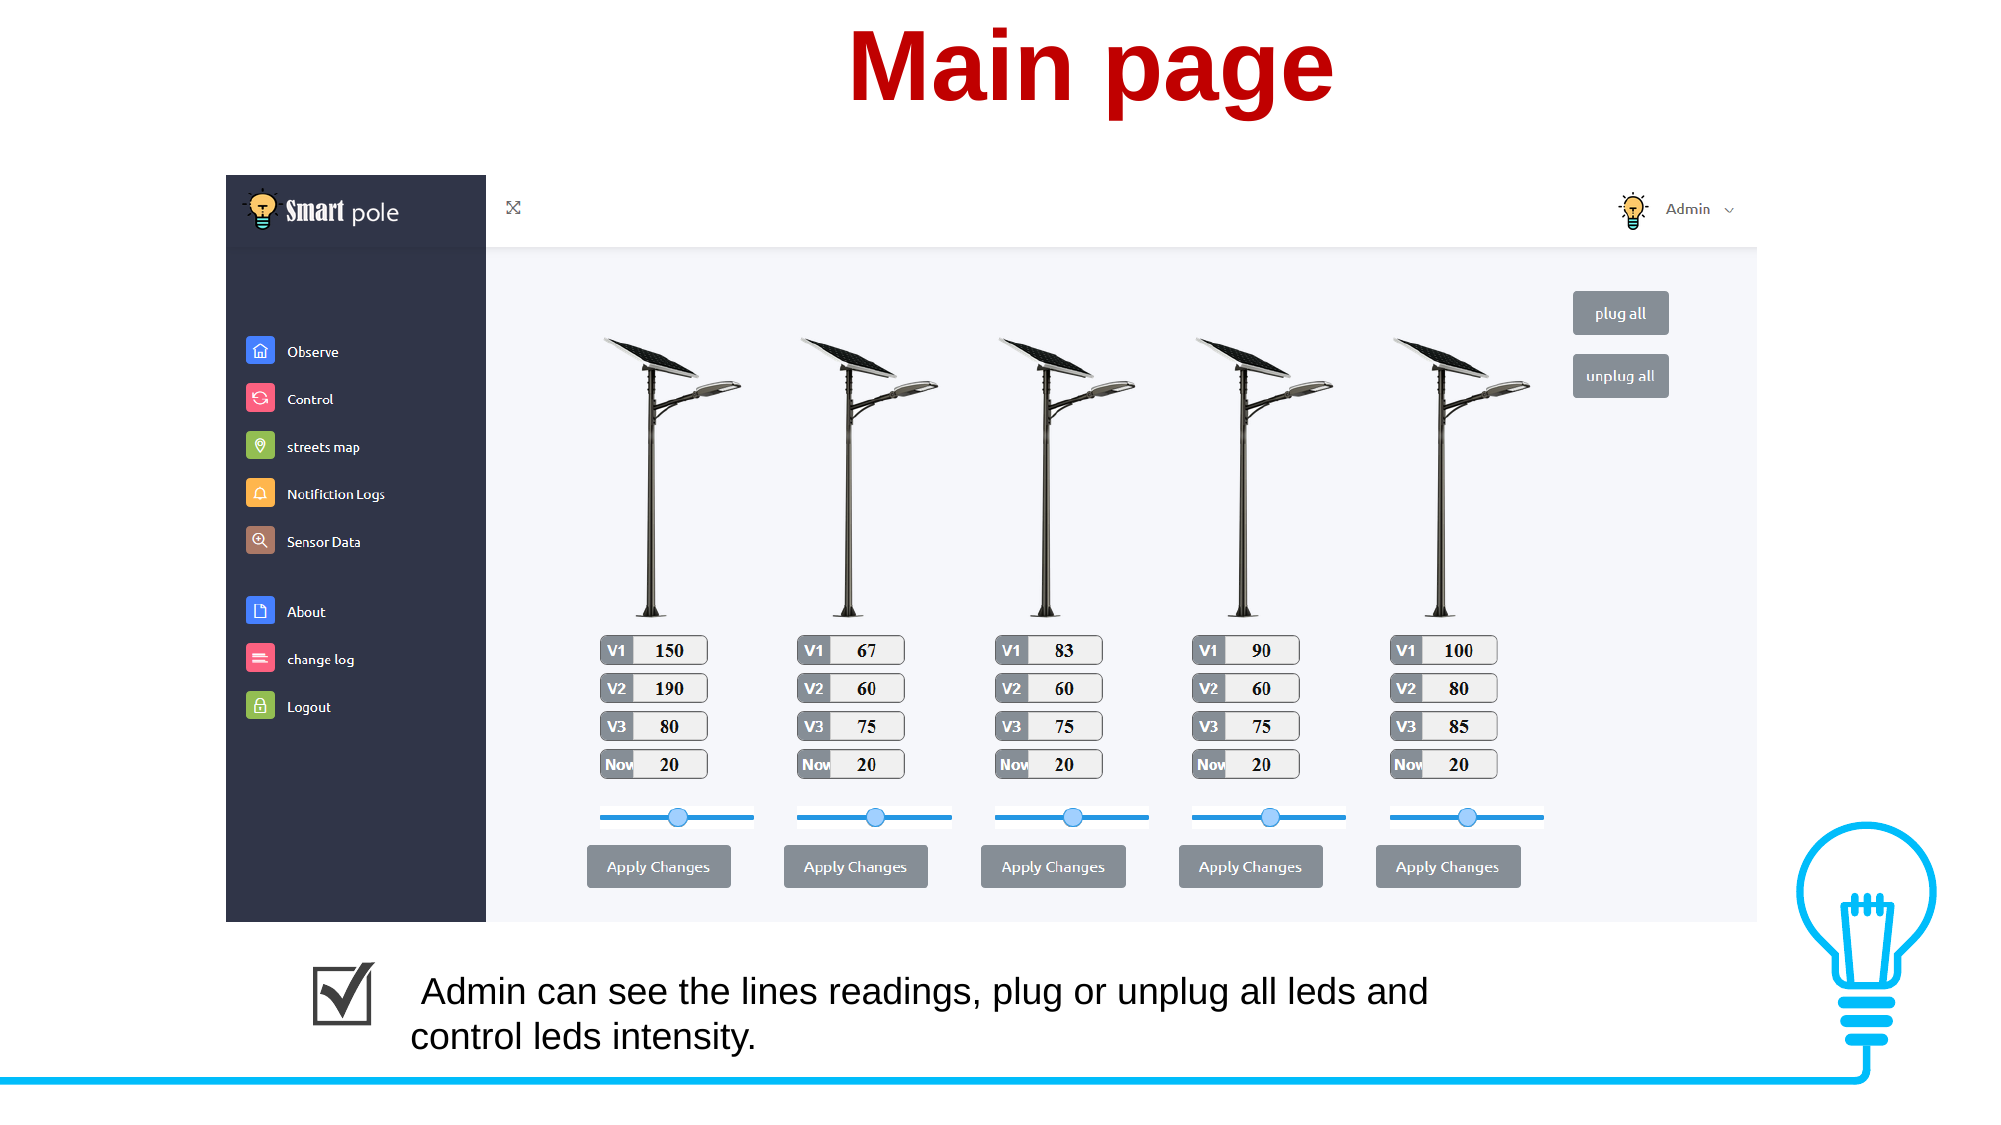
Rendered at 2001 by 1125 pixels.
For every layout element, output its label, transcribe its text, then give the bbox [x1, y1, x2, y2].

picture [226, 175, 1757, 922]
text_box [312, 961, 378, 1027]
list Main page [602, 8, 1582, 128]
text_box Admin can see the lines readings, plug or unplug all leds and control leds intensity. [395, 959, 1498, 1110]
